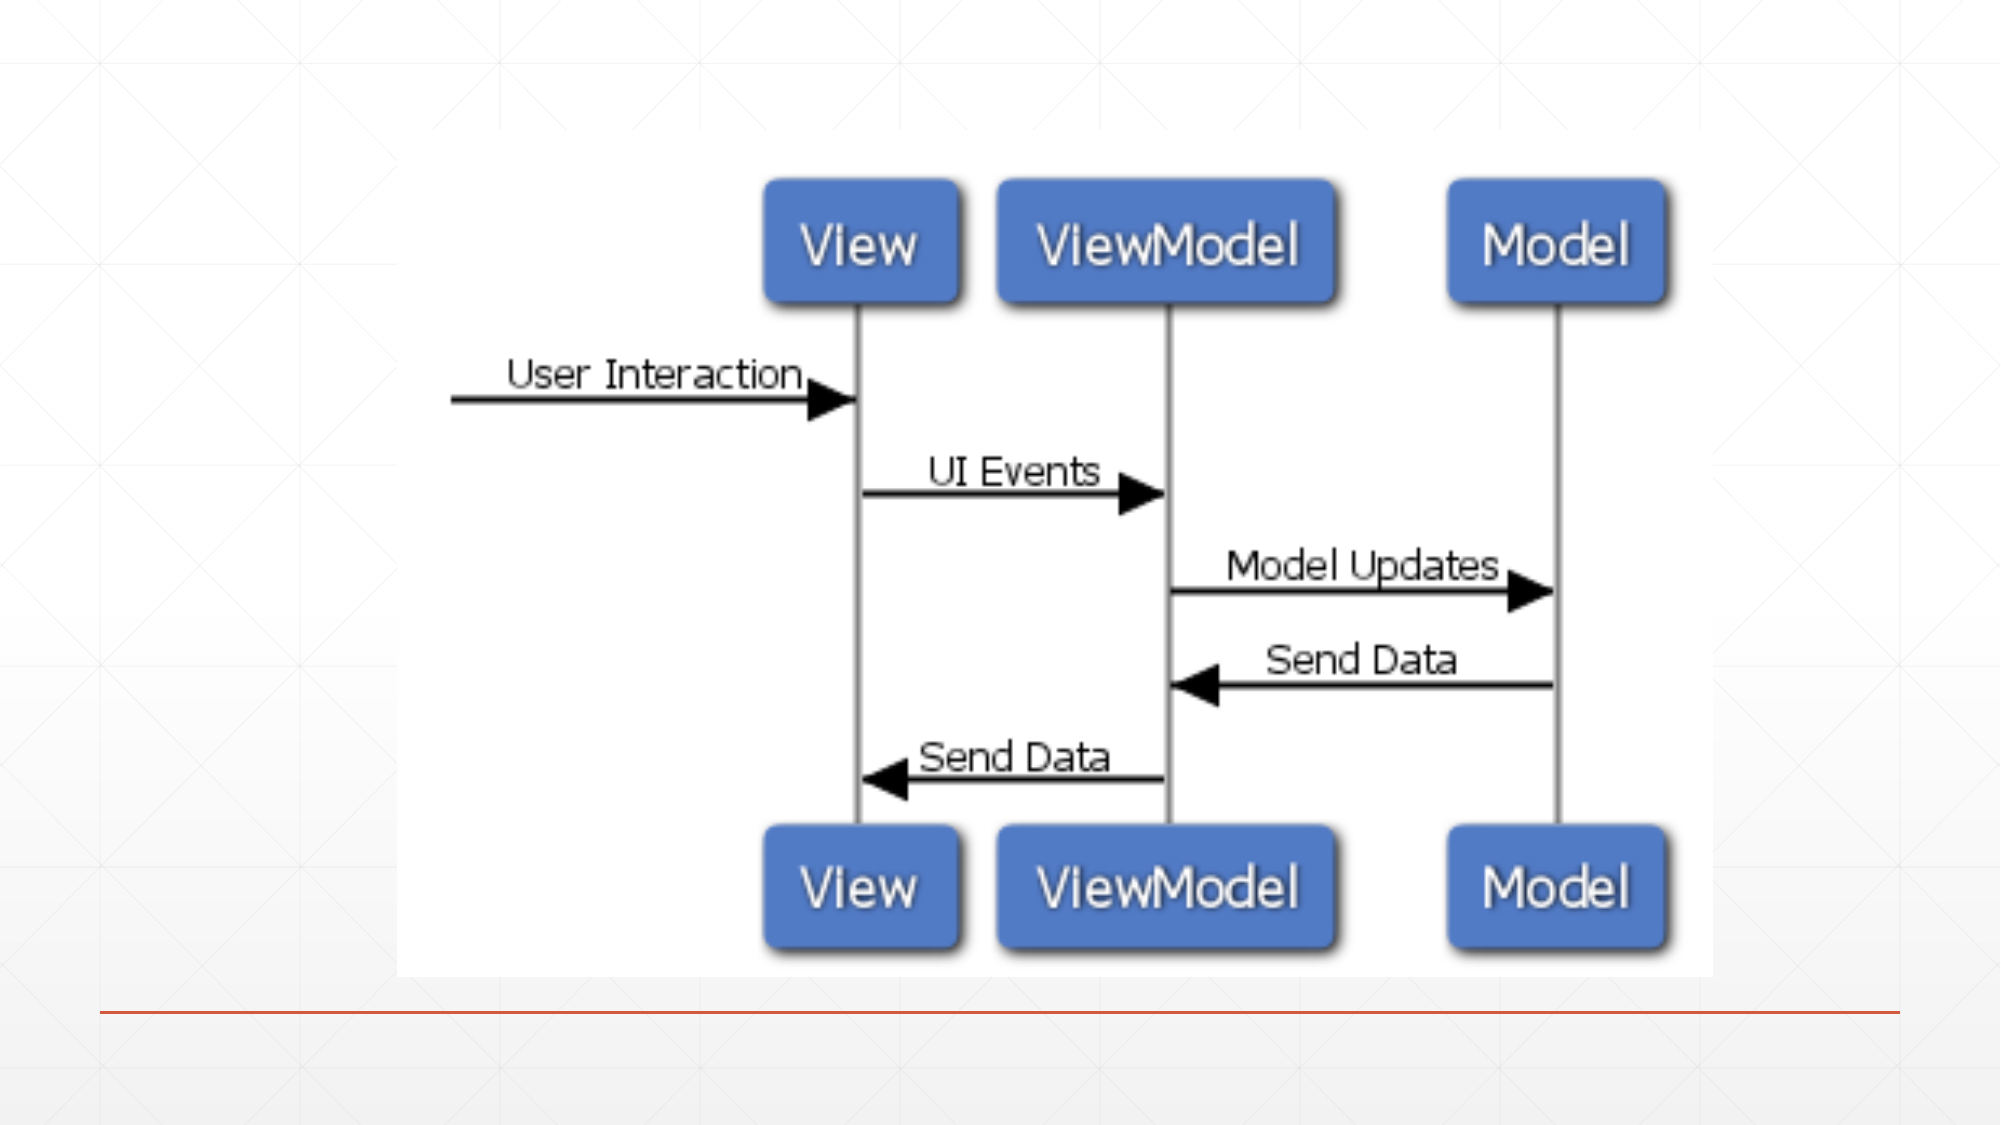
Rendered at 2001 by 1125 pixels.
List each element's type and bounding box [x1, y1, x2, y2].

picture [397, 130, 1713, 977]
